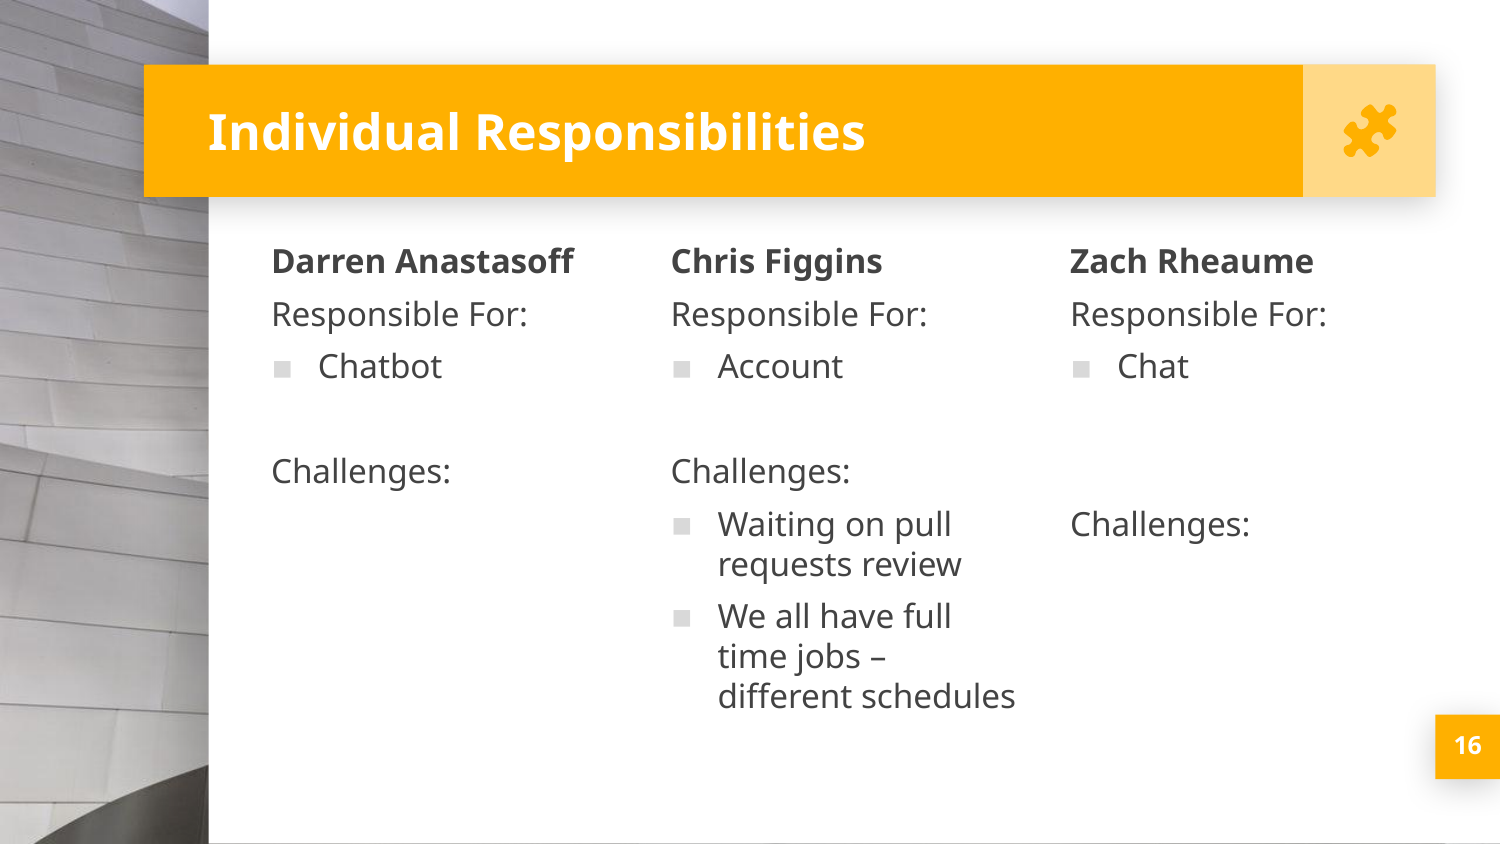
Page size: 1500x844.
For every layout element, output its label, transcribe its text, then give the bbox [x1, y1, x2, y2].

title Individual Responsibilities [193, 64, 1300, 197]
picture [0, 0, 208, 844]
list Chris Figgins Responsible For: Account Challenges: Waiting on pull requests review We all have full time jobs – different schedules [655, 225, 1036, 780]
slide_number 16 [1435, 714, 1500, 780]
list Zach Rheaume Responsible For: Chat Challenges: [1055, 225, 1436, 780]
text_box [1343, 104, 1397, 157]
list Darren Anastasoff Responsible For: Chatbot Challenges: [255, 225, 637, 780]
